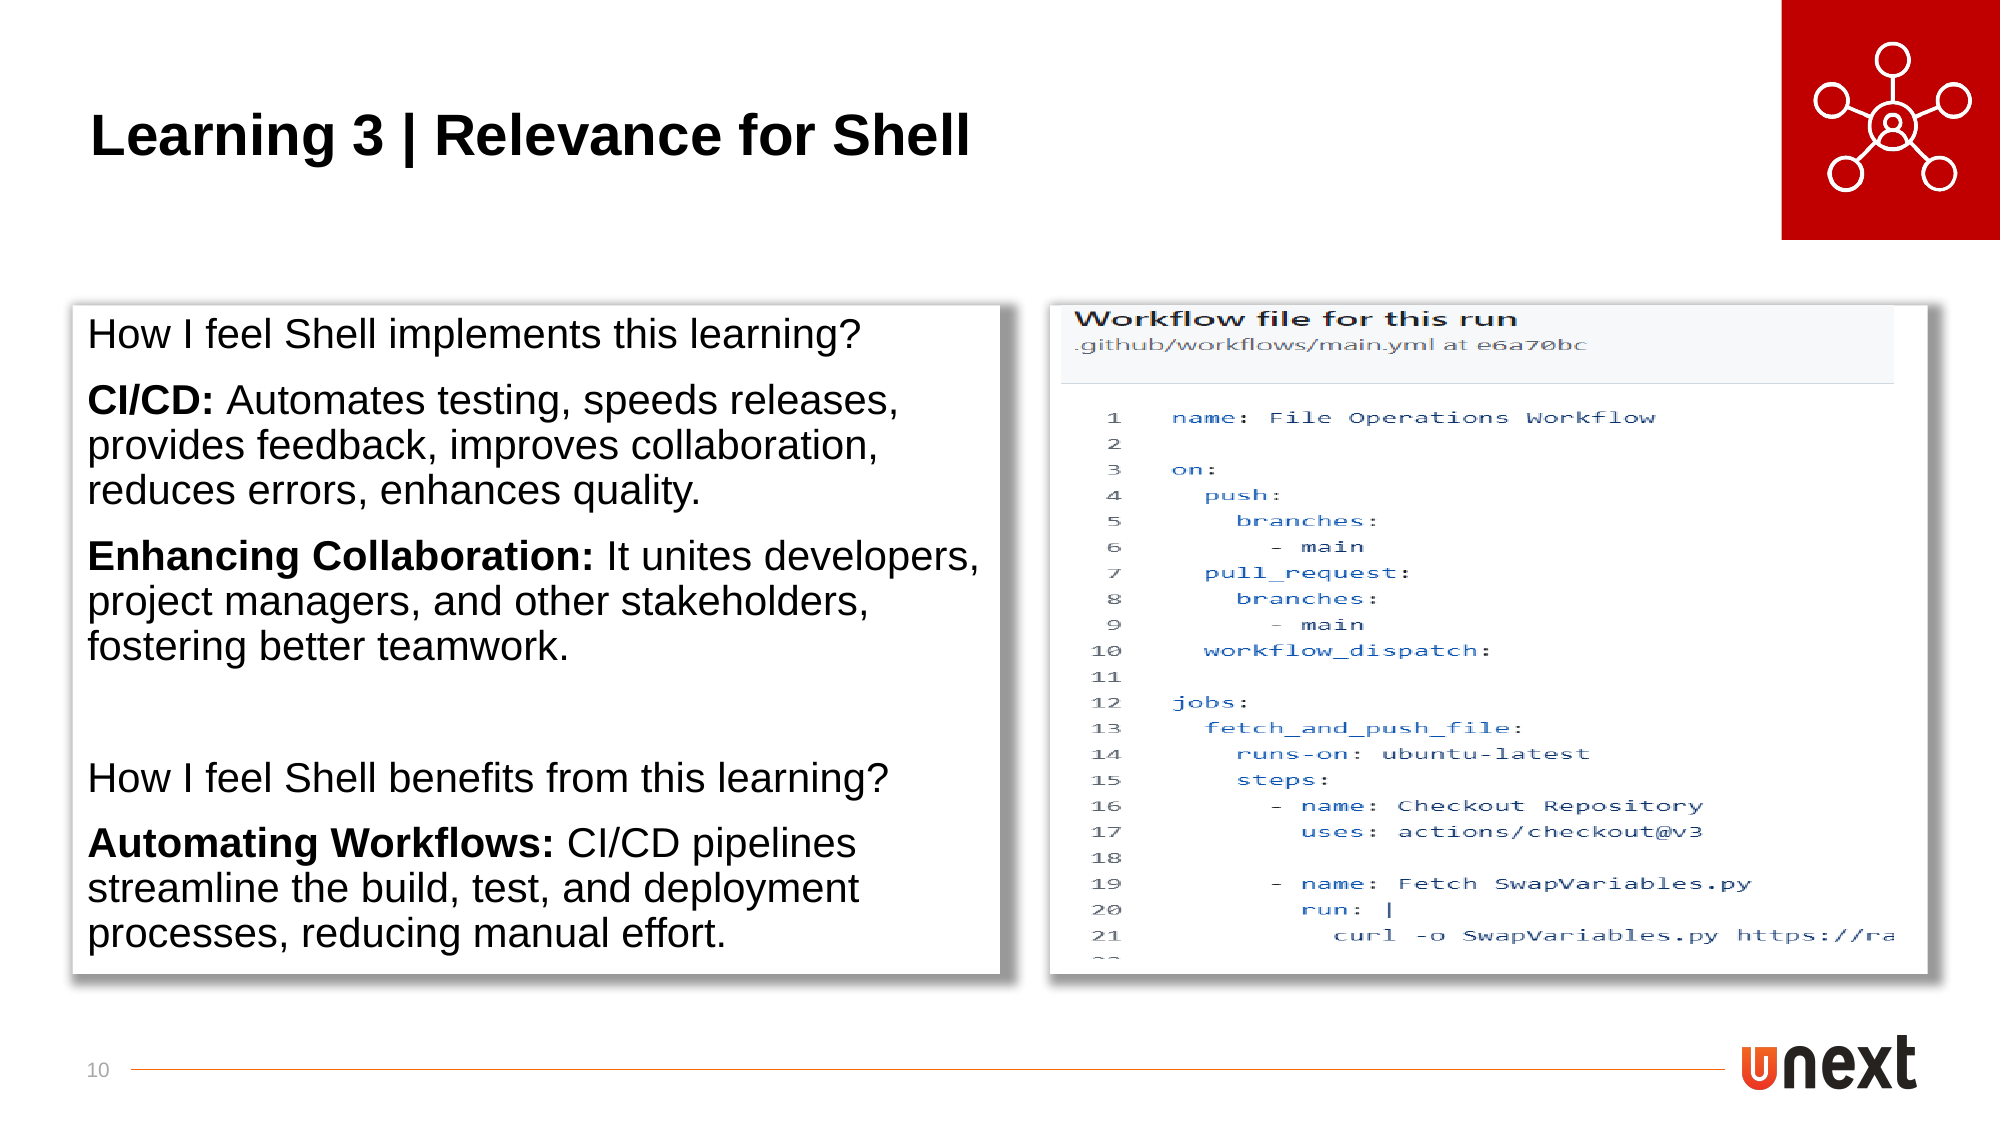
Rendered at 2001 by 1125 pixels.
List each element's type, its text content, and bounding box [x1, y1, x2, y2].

text_box How I feel Shell implements this learning? CI/CD: Automates testing, speeds releases, provides feedback, improves collaboration, reduces errors, enhances quality. Enhancing Collaboration: It unites developers, project managers, and other stakeholders, fostering better teamwork. How I feel Shell benefits from this learning? Automating Workflows: CI/CD pipelines streamline the build, test, and deployment processes, reducing manual effort. [72, 305, 1000, 974]
picture [1795, 19, 1990, 214]
picture [1061, 305, 1894, 959]
title Learning 3 | Relevance for Shell [76, 78, 1795, 196]
picture [1742, 1035, 1917, 1090]
slide_number 10 [48, 1047, 110, 1091]
text_box [1781, 0, 2000, 241]
text_box [1050, 305, 1928, 974]
